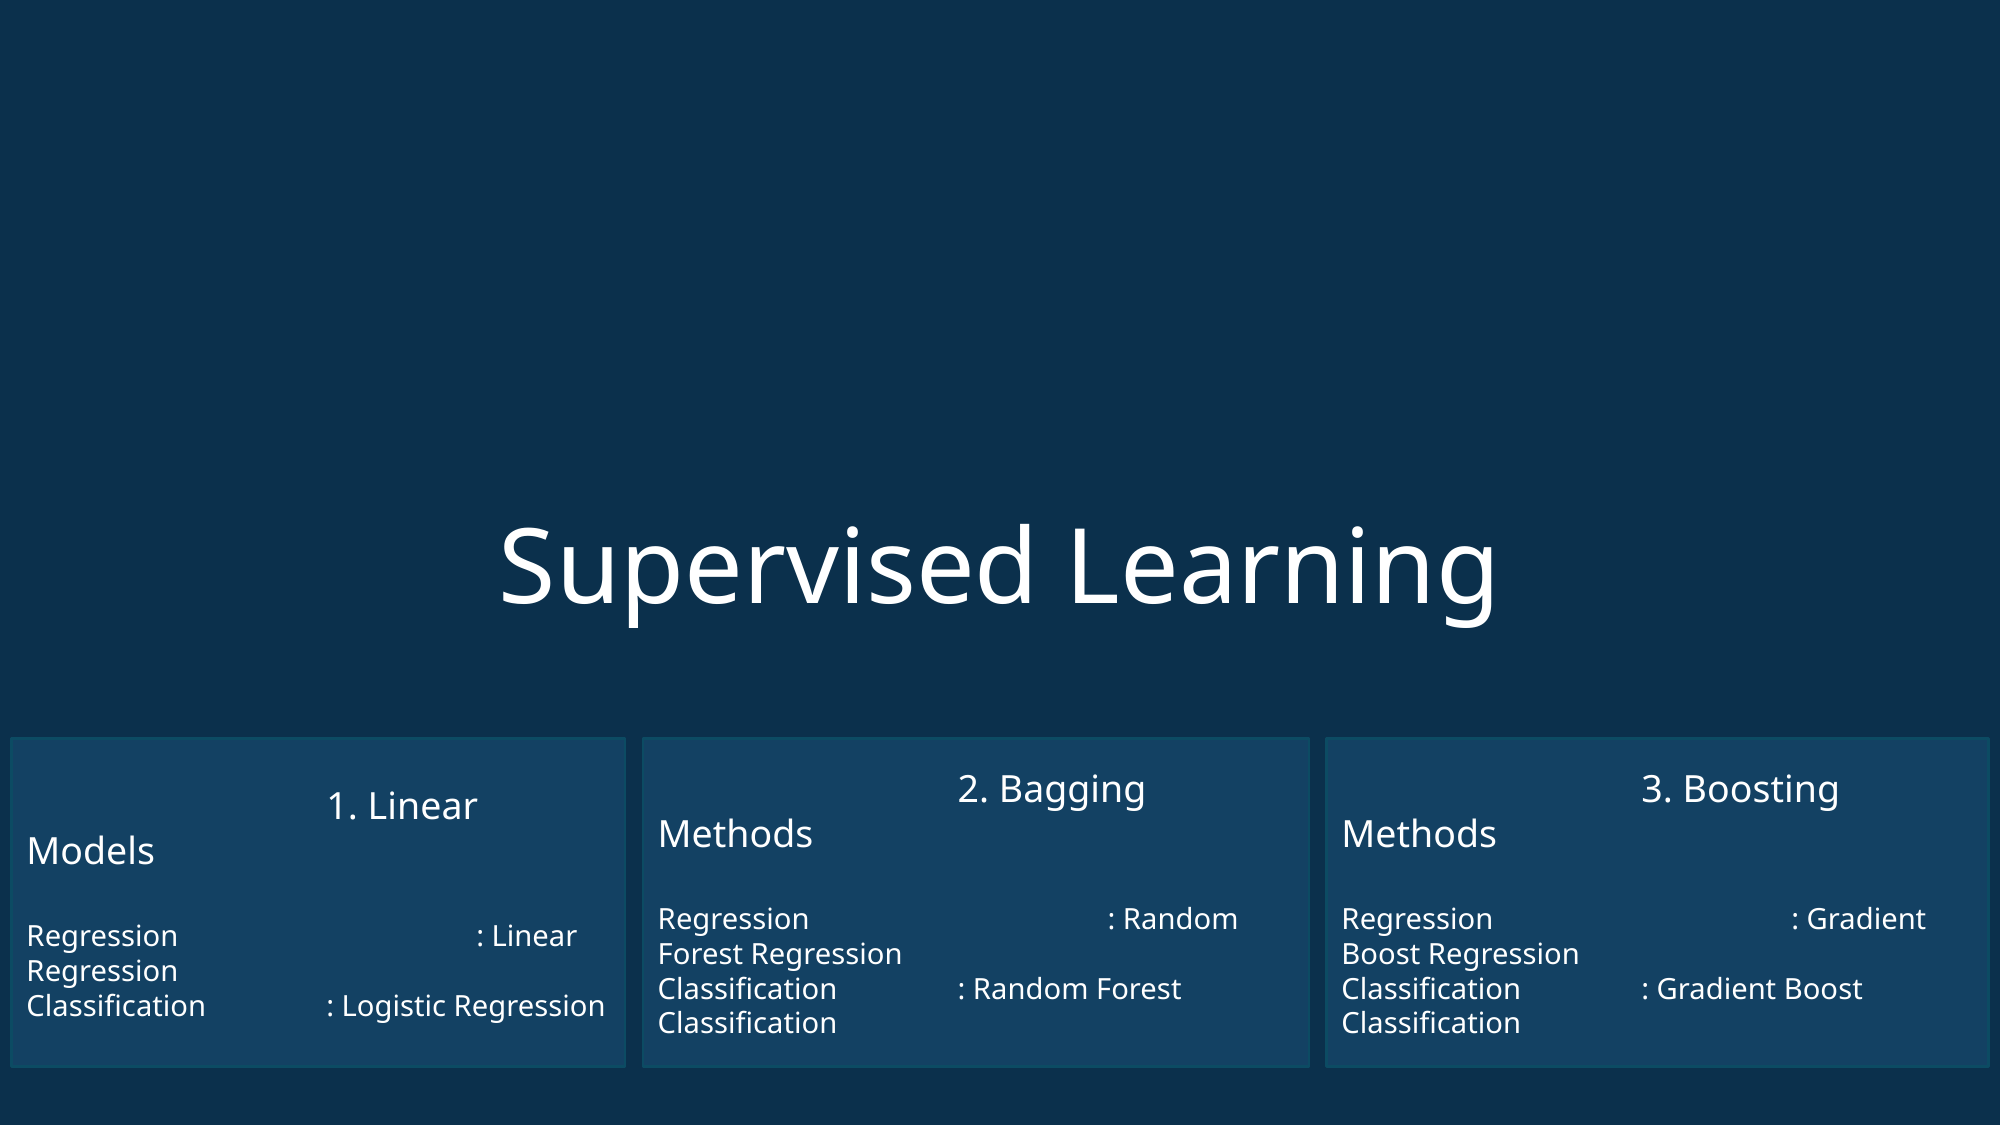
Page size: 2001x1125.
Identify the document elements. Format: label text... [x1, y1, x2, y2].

text_box Supervised Learning [484, 491, 1516, 632]
text_box 2. Bagging Methods Regression : Random Forest Regression Classification : Random Forest Classification [642, 737, 1310, 1068]
text_box 3. Boosting Methods Regression : Gradient Boost Regression Classification : Gradient Boost Classification [1325, 737, 1990, 1068]
text_box 1. Linear Models Regression : Linear Regression Classification : Logistic Regression [10, 737, 626, 1068]
